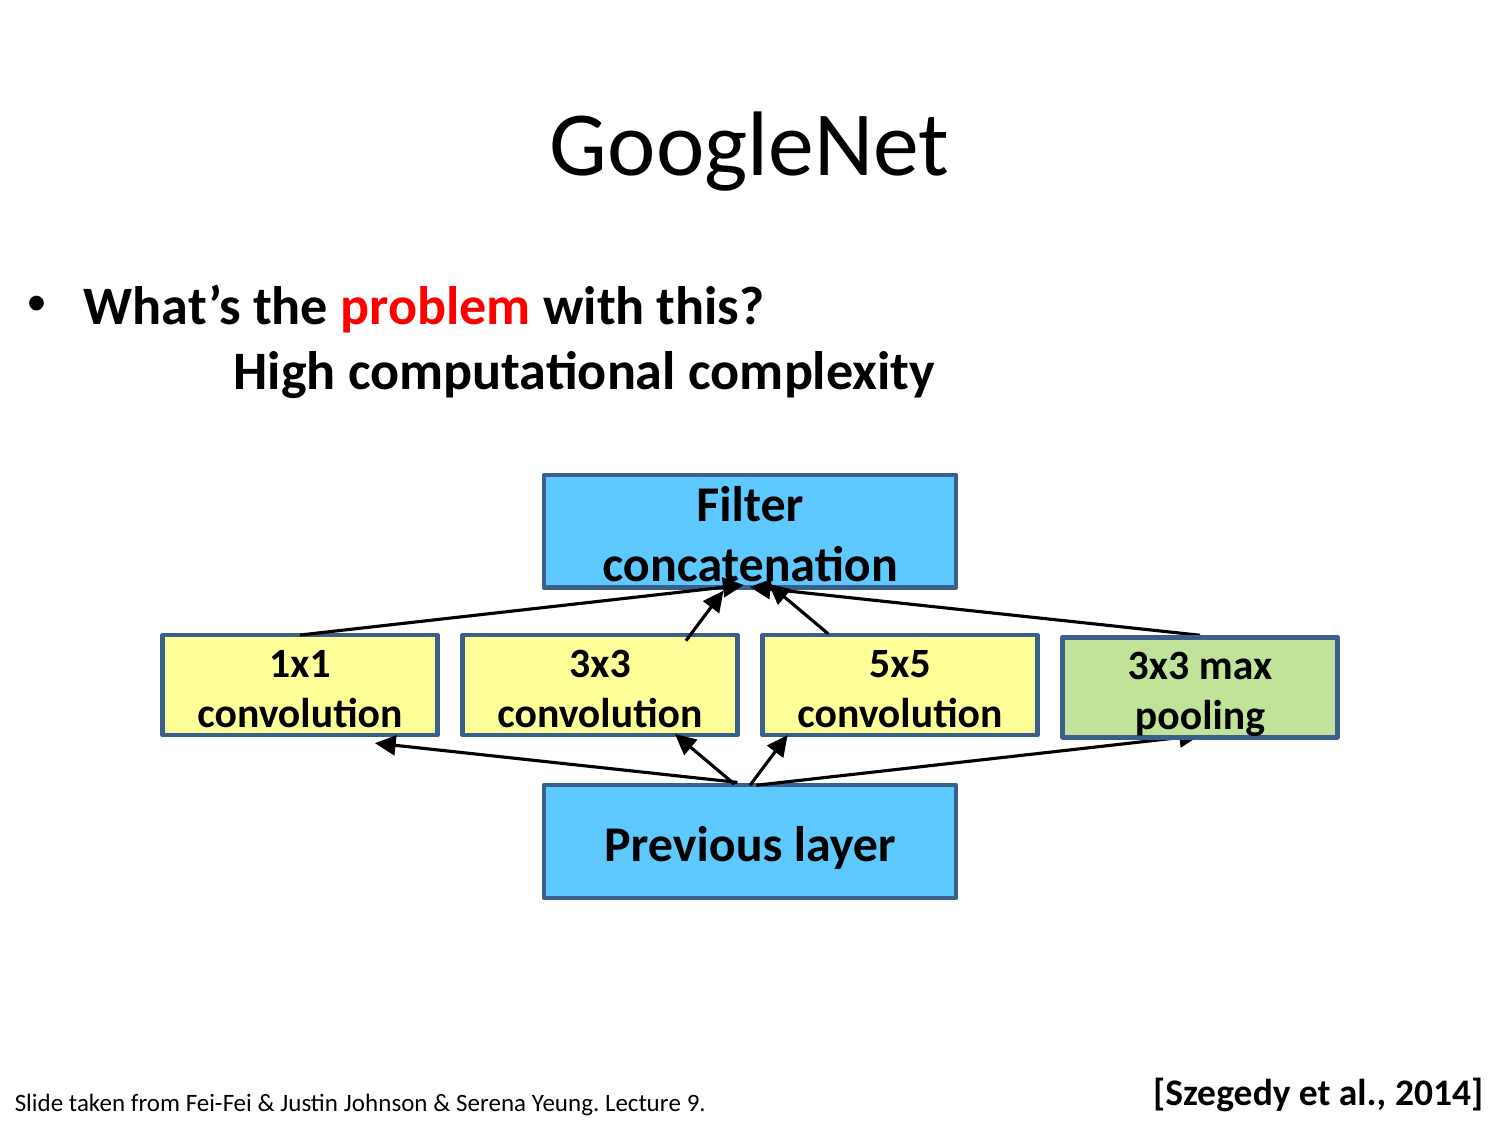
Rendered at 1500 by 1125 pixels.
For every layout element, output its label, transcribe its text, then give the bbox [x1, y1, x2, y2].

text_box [374, 733, 738, 785]
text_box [299, 584, 744, 642]
text_box Filter concatenation [542, 473, 958, 587]
text_box 1x1 convolution [160, 633, 440, 737]
list What’s the problem with this? High computational complexity [12, 262, 1488, 1080]
text_box [Szegedy et al., 2014] [1129, 1060, 1499, 1121]
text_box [749, 583, 1340, 786]
text_box Slide taken from Fei-Fei & Justin Johnson & Serena Yeung. Lecture 9. [0, 1079, 1088, 1125]
text_box 3x3 convolution [460, 642, 740, 737]
text_box Previous layer [542, 783, 958, 900]
title GoogleNet [75, 45, 1425, 233]
